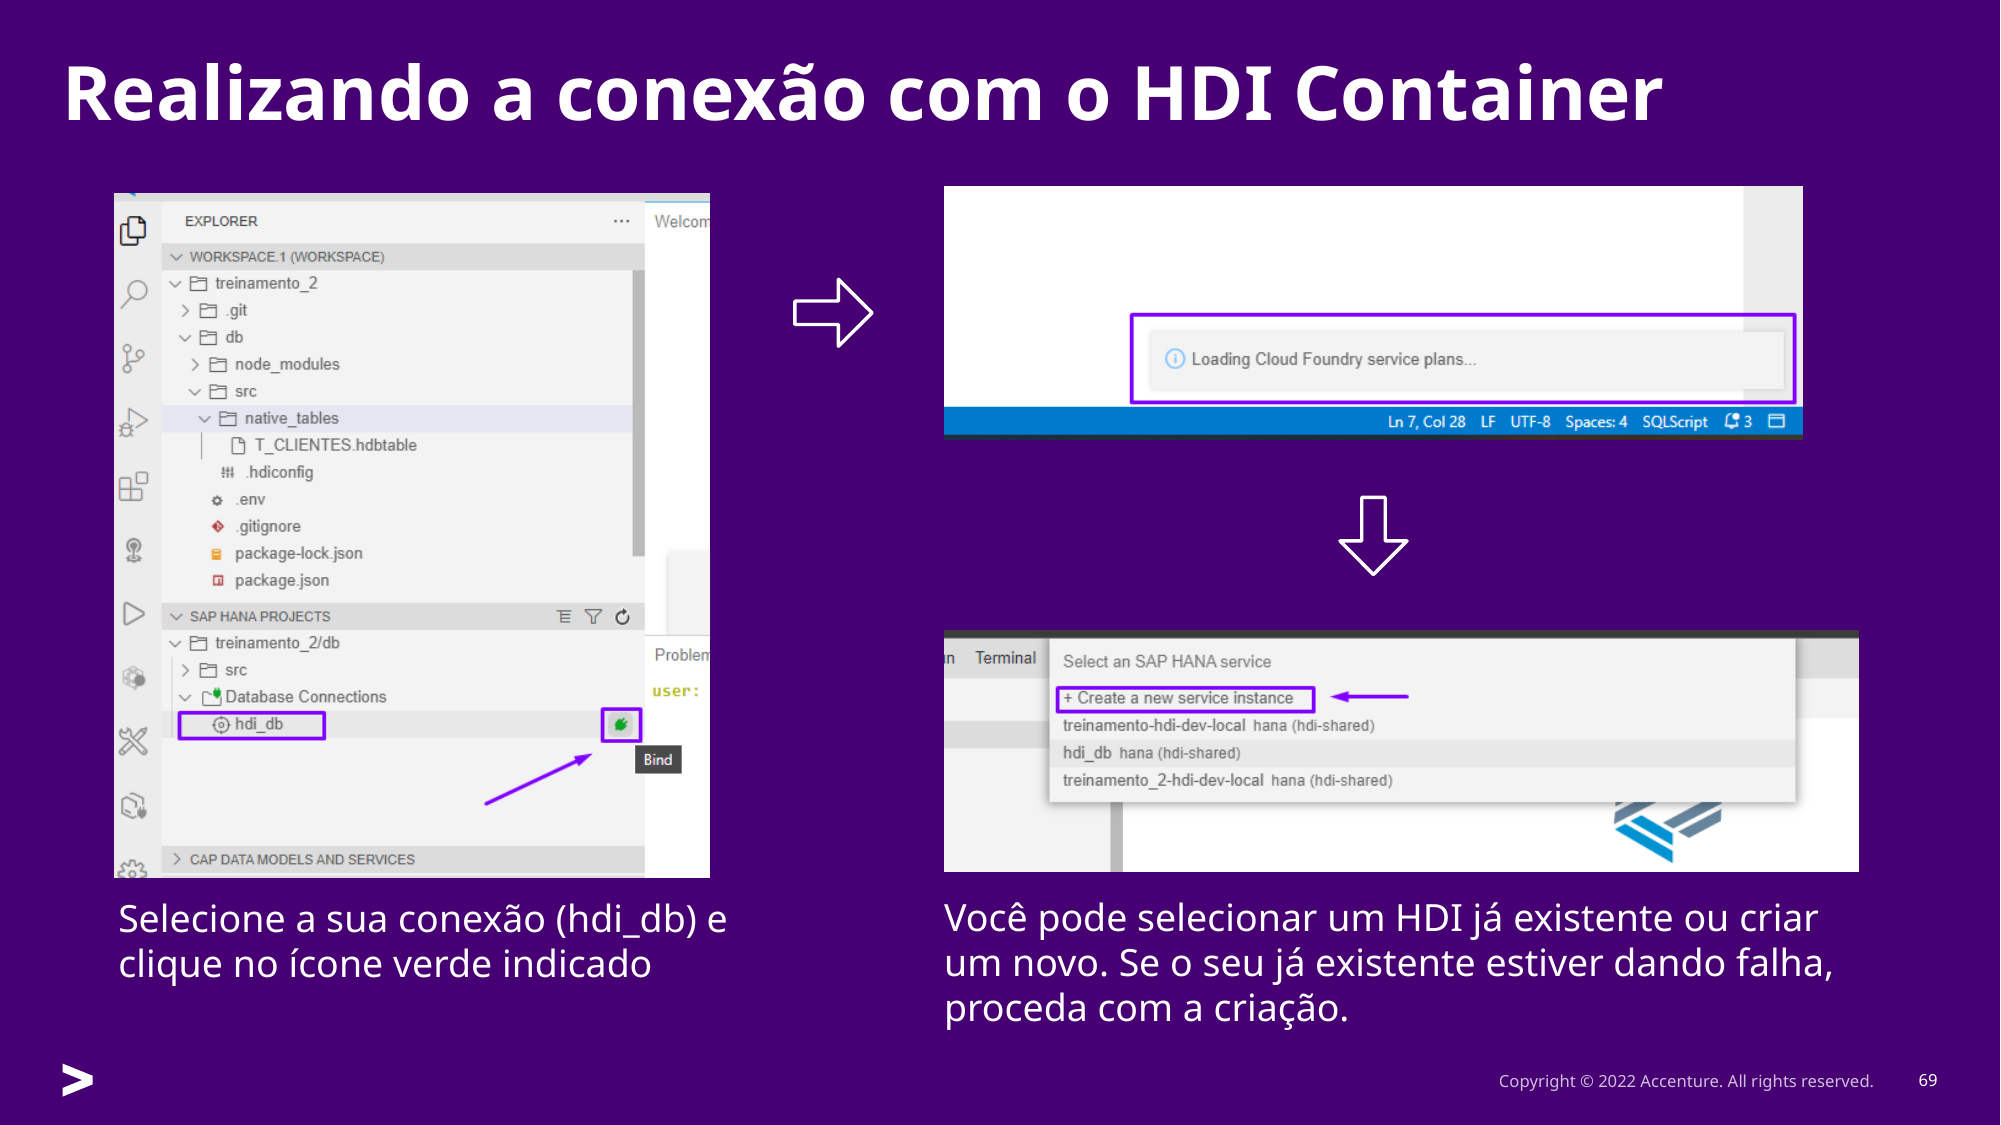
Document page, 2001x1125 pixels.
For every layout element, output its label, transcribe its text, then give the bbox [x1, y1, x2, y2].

picture [944, 186, 1803, 440]
picture [944, 630, 1859, 872]
text_box Selecione a sua conexão (hdi_db) e clique no ícone verde indicado [118, 894, 776, 988]
text_box [793, 277, 874, 348]
footer Copyright © 2022 Accenture. All rights reserved. [1200, 1064, 1875, 1097]
title Realizando a conexão com o HDI Container [62, 62, 1938, 225]
text_box Você pode selecionar um HDI já existente ou criar um novo. Se o seu já existente estiver dando falha, proceda com a criação. [944, 894, 1886, 1057]
text_box [1338, 495, 1409, 576]
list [114, 194, 710, 878]
slide_number 69 [1883, 1064, 1938, 1098]
